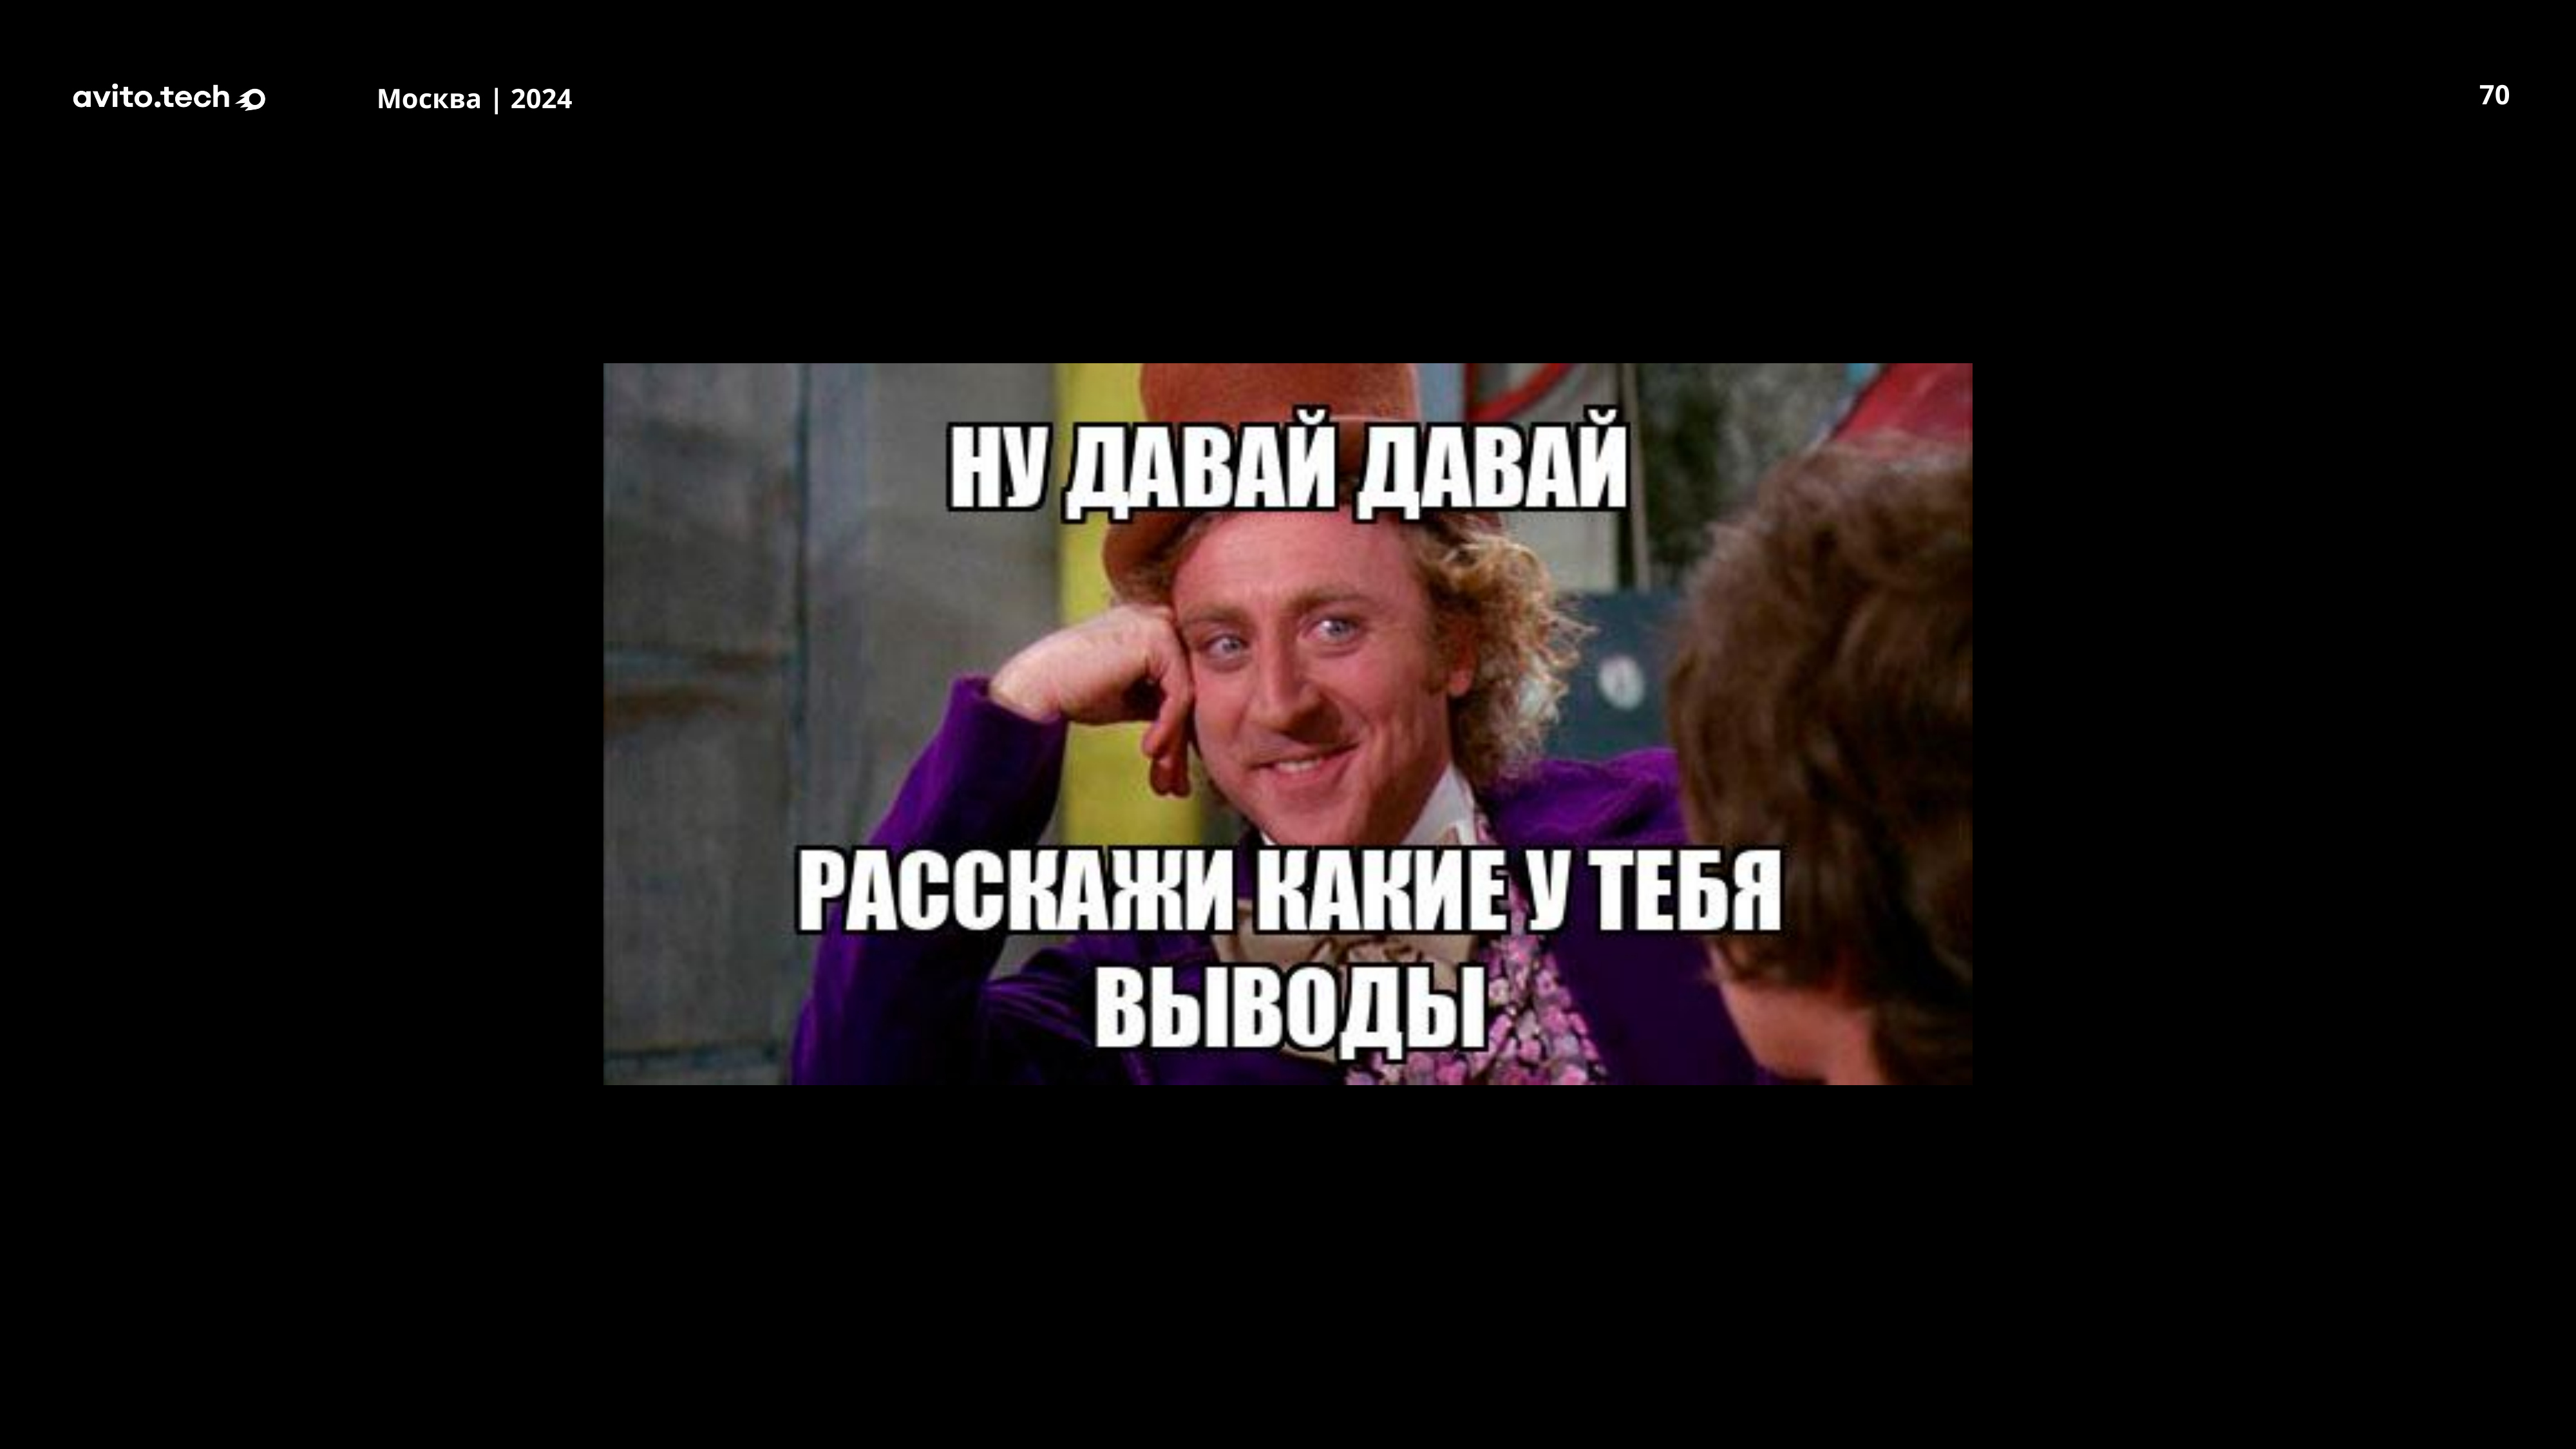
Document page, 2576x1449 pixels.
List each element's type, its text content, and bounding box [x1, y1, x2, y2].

picture [62, 81, 268, 115]
slide_number ‹#› [2474, 0, 2516, 120]
picture [603, 363, 1973, 1086]
